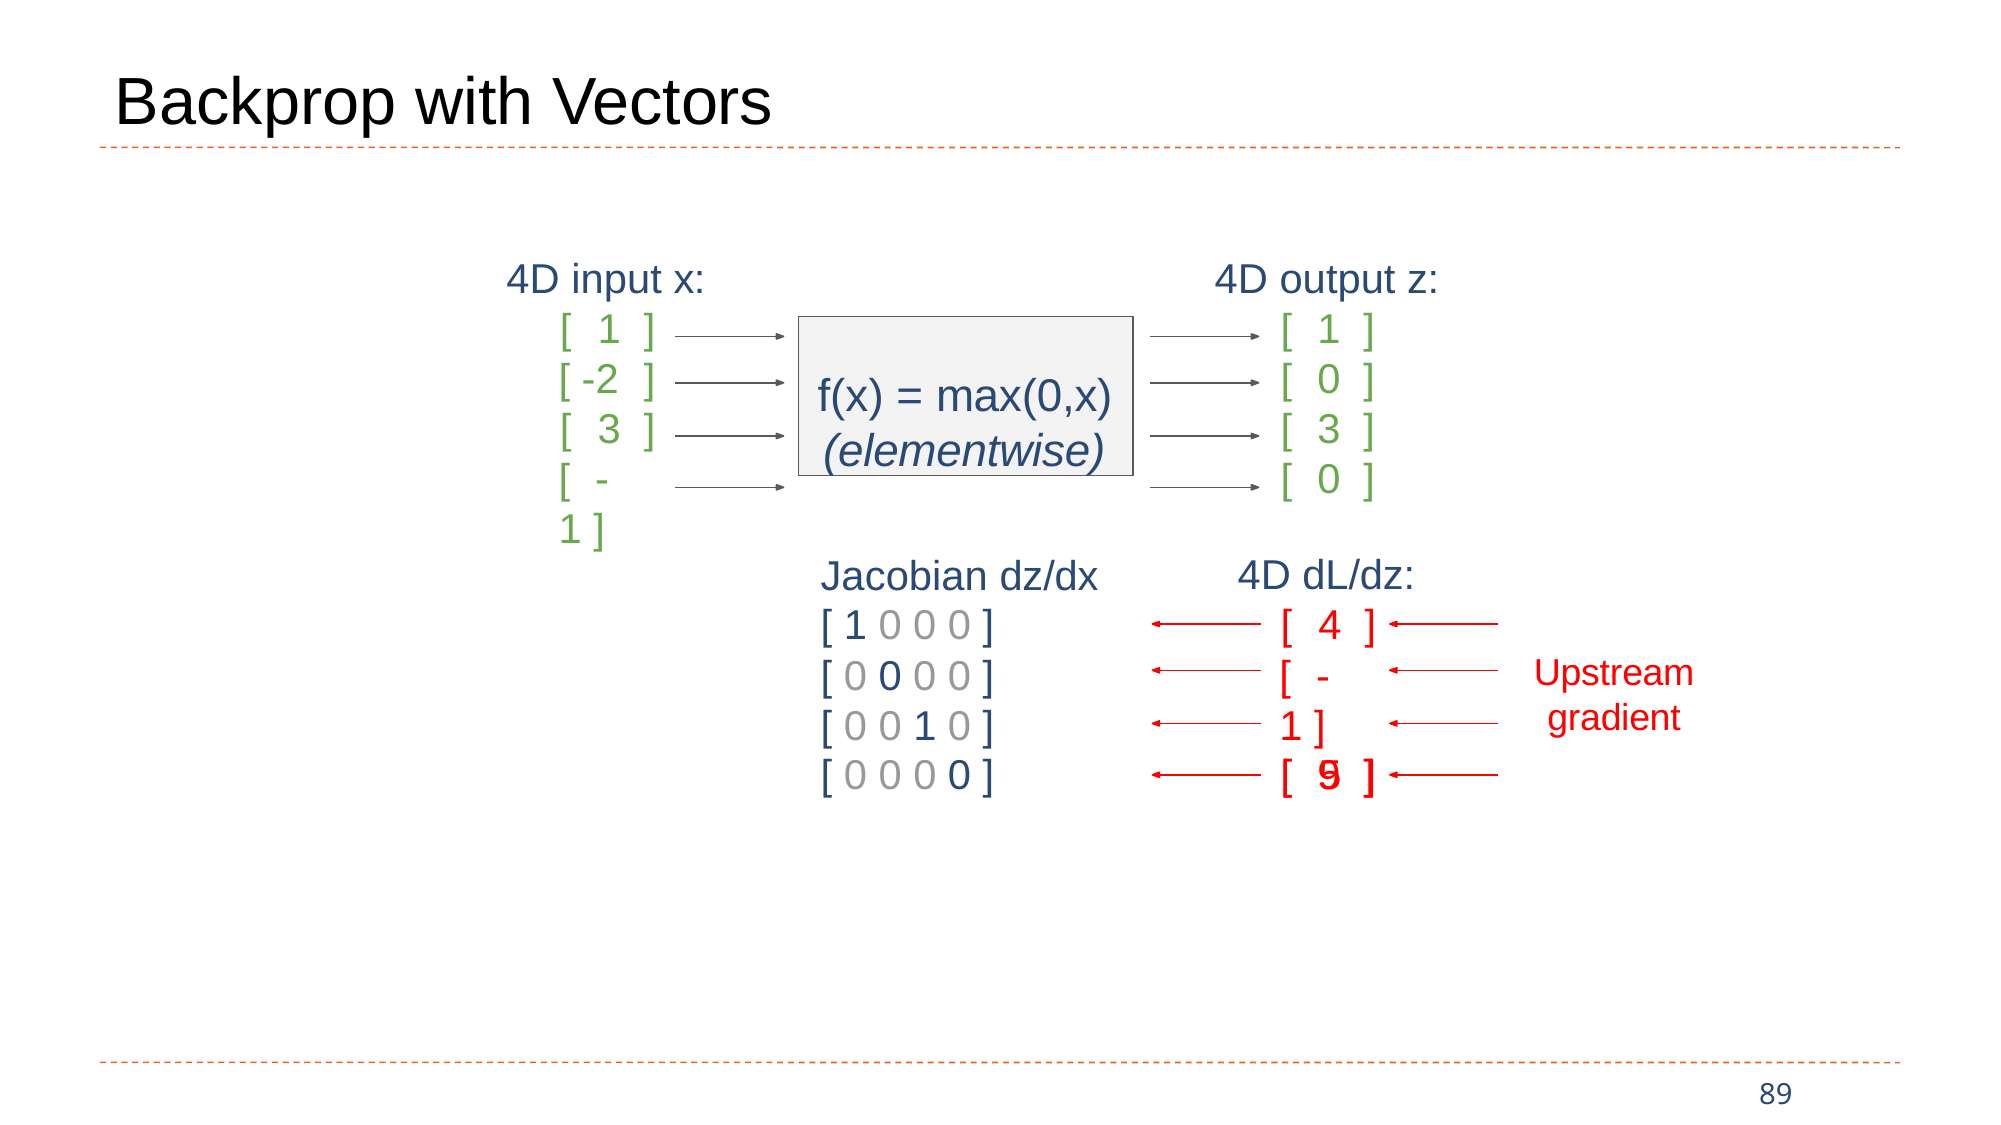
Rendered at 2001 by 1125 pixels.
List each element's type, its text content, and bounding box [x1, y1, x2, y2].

text_box Jacobian dz/dx [ 1 0 0 0 ] [ 0 0 0 0 ] [ 0 0 1 0 ] [818, 546, 1101, 749]
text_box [1151, 620, 1262, 628]
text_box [1151, 719, 1262, 728]
title Backprop with Vectors [99, 24, 1900, 146]
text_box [1149, 379, 1260, 387]
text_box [674, 332, 785, 341]
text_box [1149, 483, 1260, 492]
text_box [674, 432, 785, 440]
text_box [674, 379, 785, 387]
text_box 4D dL/dz: [1235, 546, 1419, 599]
text_box [ 1 ] [ -2 ] [ 3 ] [ -1 ] [556, 299, 656, 553]
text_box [1388, 719, 1499, 728]
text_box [1149, 332, 1260, 341]
text_box Upstream gradient [1532, 646, 1699, 739]
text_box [1388, 666, 1499, 675]
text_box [674, 483, 785, 492]
text_box [ 0 0 0 0 ] [818, 750, 997, 799]
text_box f(x) = max(0,x) (elementwise) [798, 316, 1134, 476]
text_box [1388, 620, 1499, 628]
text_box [1151, 771, 1262, 779]
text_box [1151, 666, 1262, 675]
text_box [ 9 ] [1278, 750, 1376, 799]
text_box 4D output z: [1212, 249, 1442, 302]
text_box 4D input x: [504, 249, 708, 302]
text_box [1149, 432, 1260, 440]
text_box [ 4 ] [ -1 ] [ 5 ] [1277, 596, 1377, 799]
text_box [1388, 771, 1499, 779]
text_box [ 1 ] [ 0 ] [ 3 ] [ 0 ] [1278, 299, 1376, 503]
